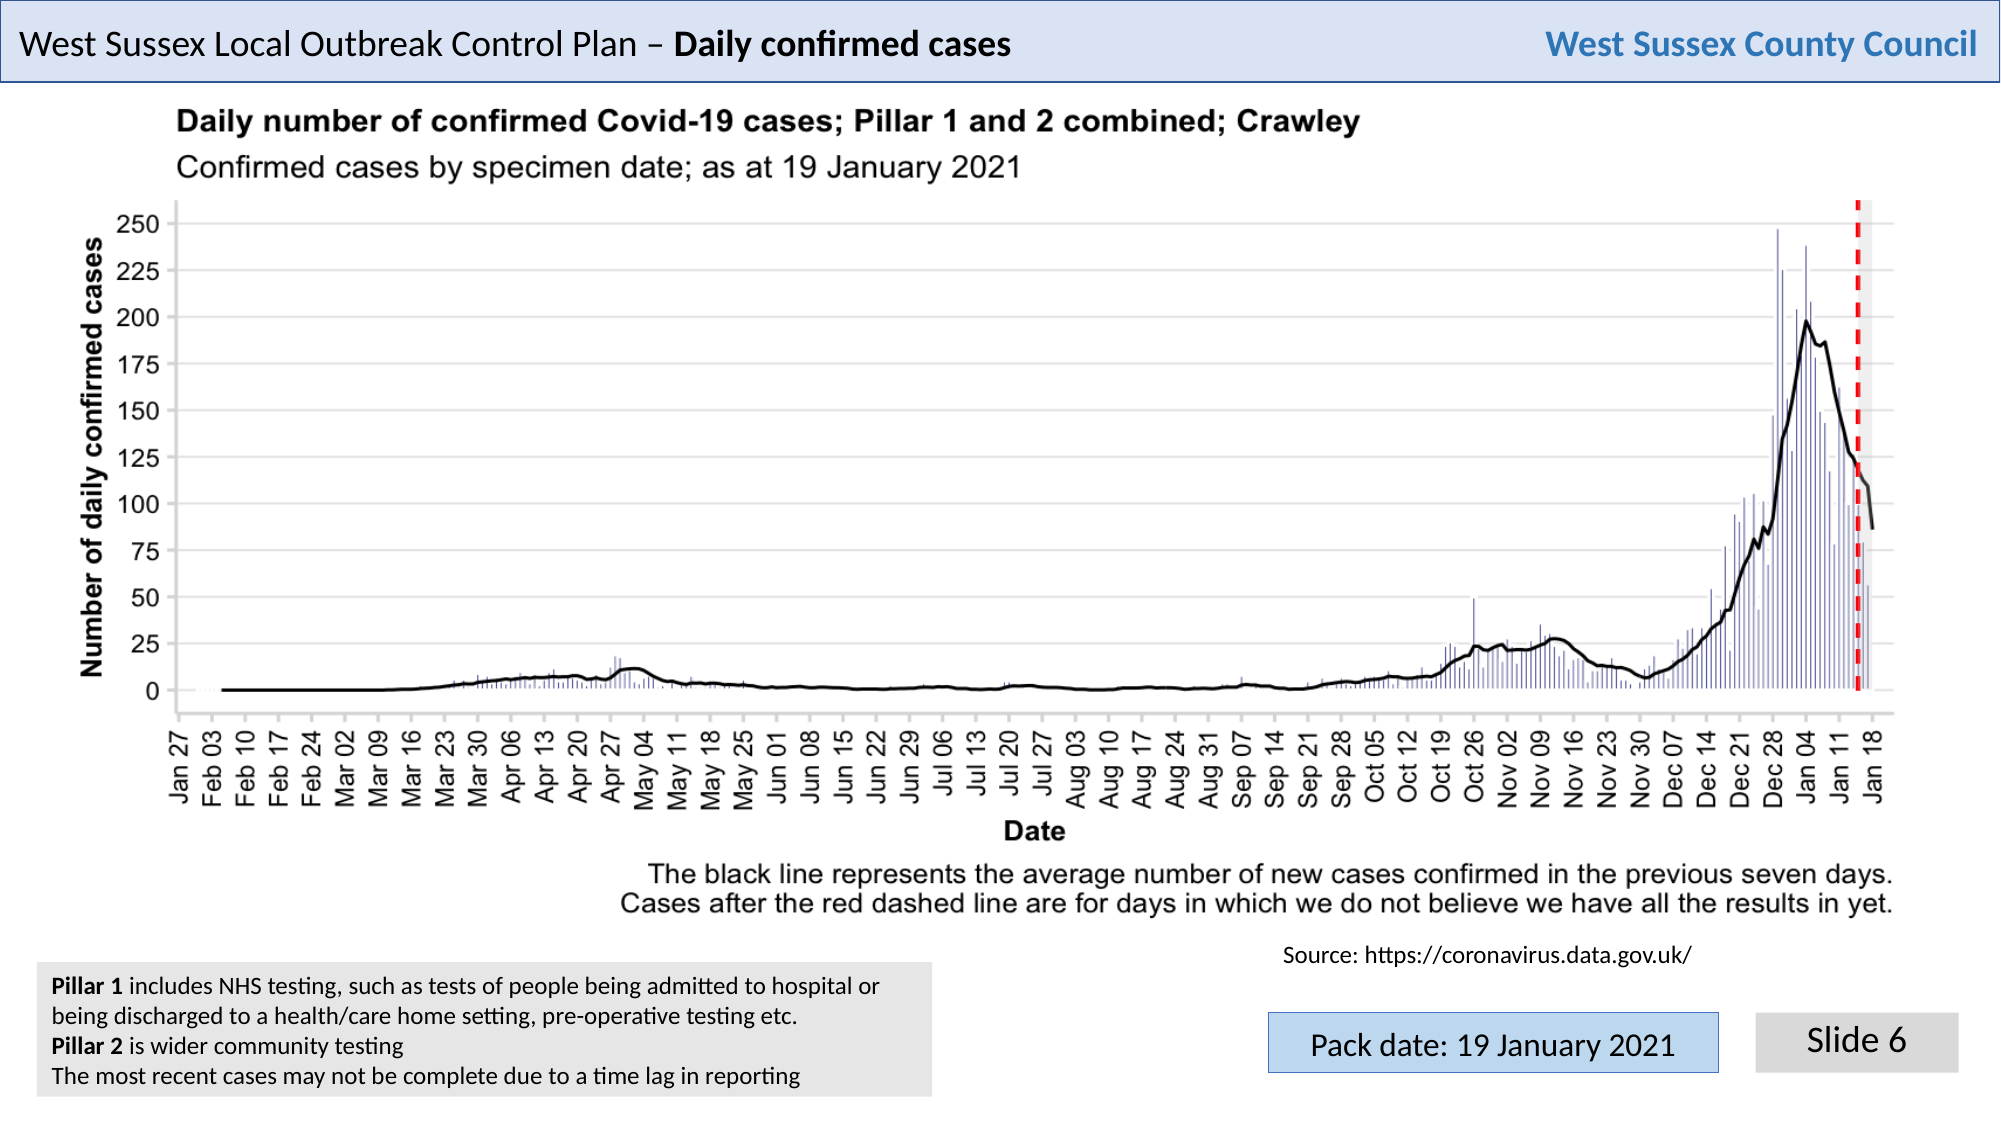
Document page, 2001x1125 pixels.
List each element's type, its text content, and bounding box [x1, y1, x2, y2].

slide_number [1268, 1012, 1719, 1073]
list Source: https://coronavirus.data.gov.uk/ [1268, 935, 1912, 995]
picture [63, 91, 1912, 935]
list Slide 6 [1755, 1012, 1959, 1073]
